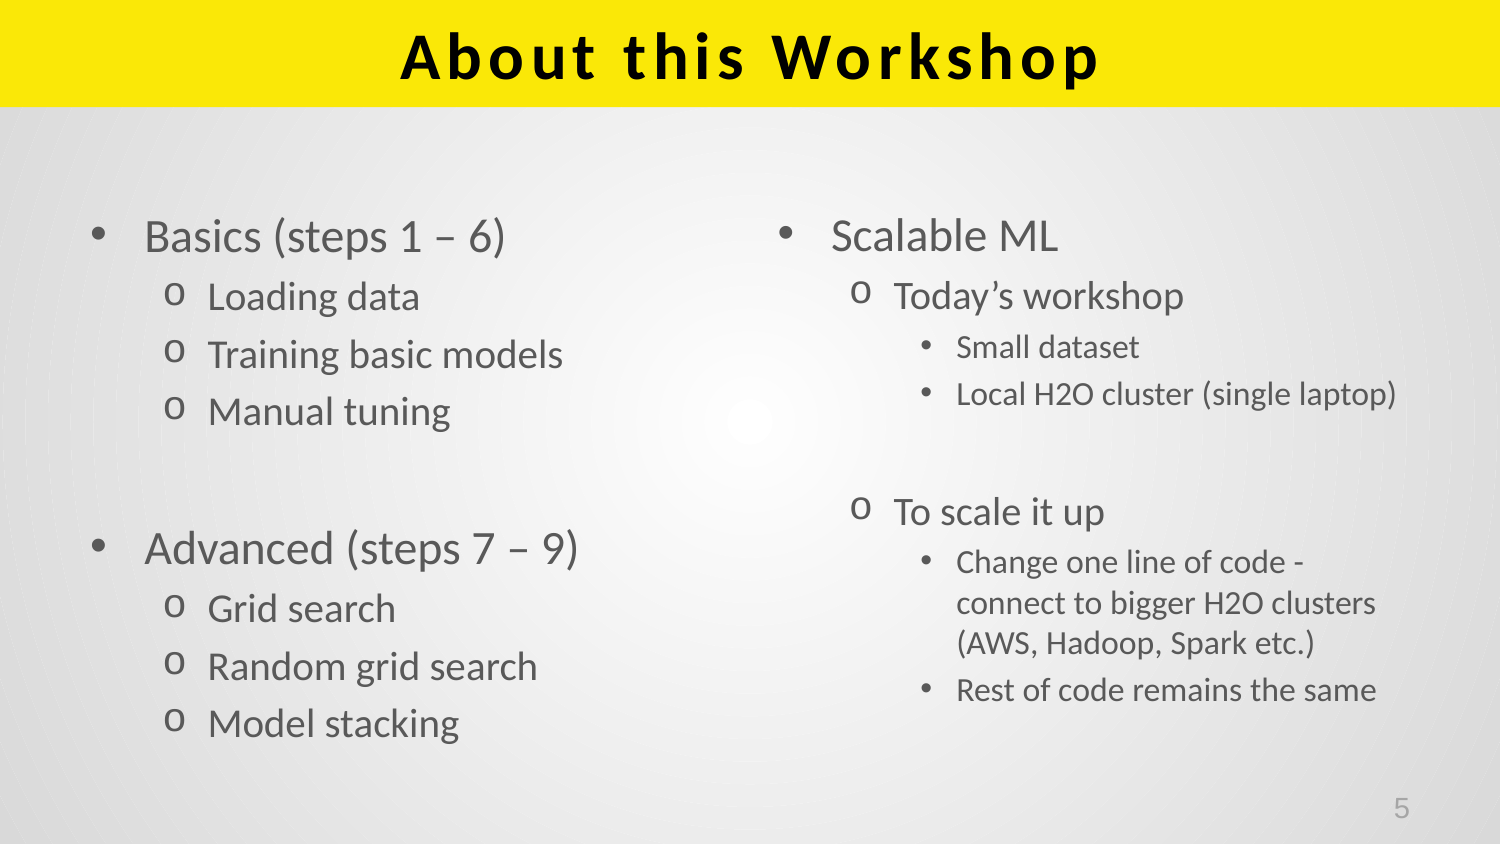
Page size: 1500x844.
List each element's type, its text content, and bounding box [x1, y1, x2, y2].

list Scalable ML Today’s workshop Small dataset Local H2O cluster (single laptop) To scale it up Change one line of code - connect to bigger H2O clusters (AWS, Hadoop, Spark etc.) Rest of code remains the same [762, 196, 1425, 754]
title About this Workshop [75, 0, 1425, 108]
list Basics (steps 1 – 6) Loading data Training basic models Manual tuning Advanced (steps 7 – 9) Grid search Random grid search Model stacking [75, 196, 738, 754]
slide_number 5 [1074, 782, 1425, 827]
